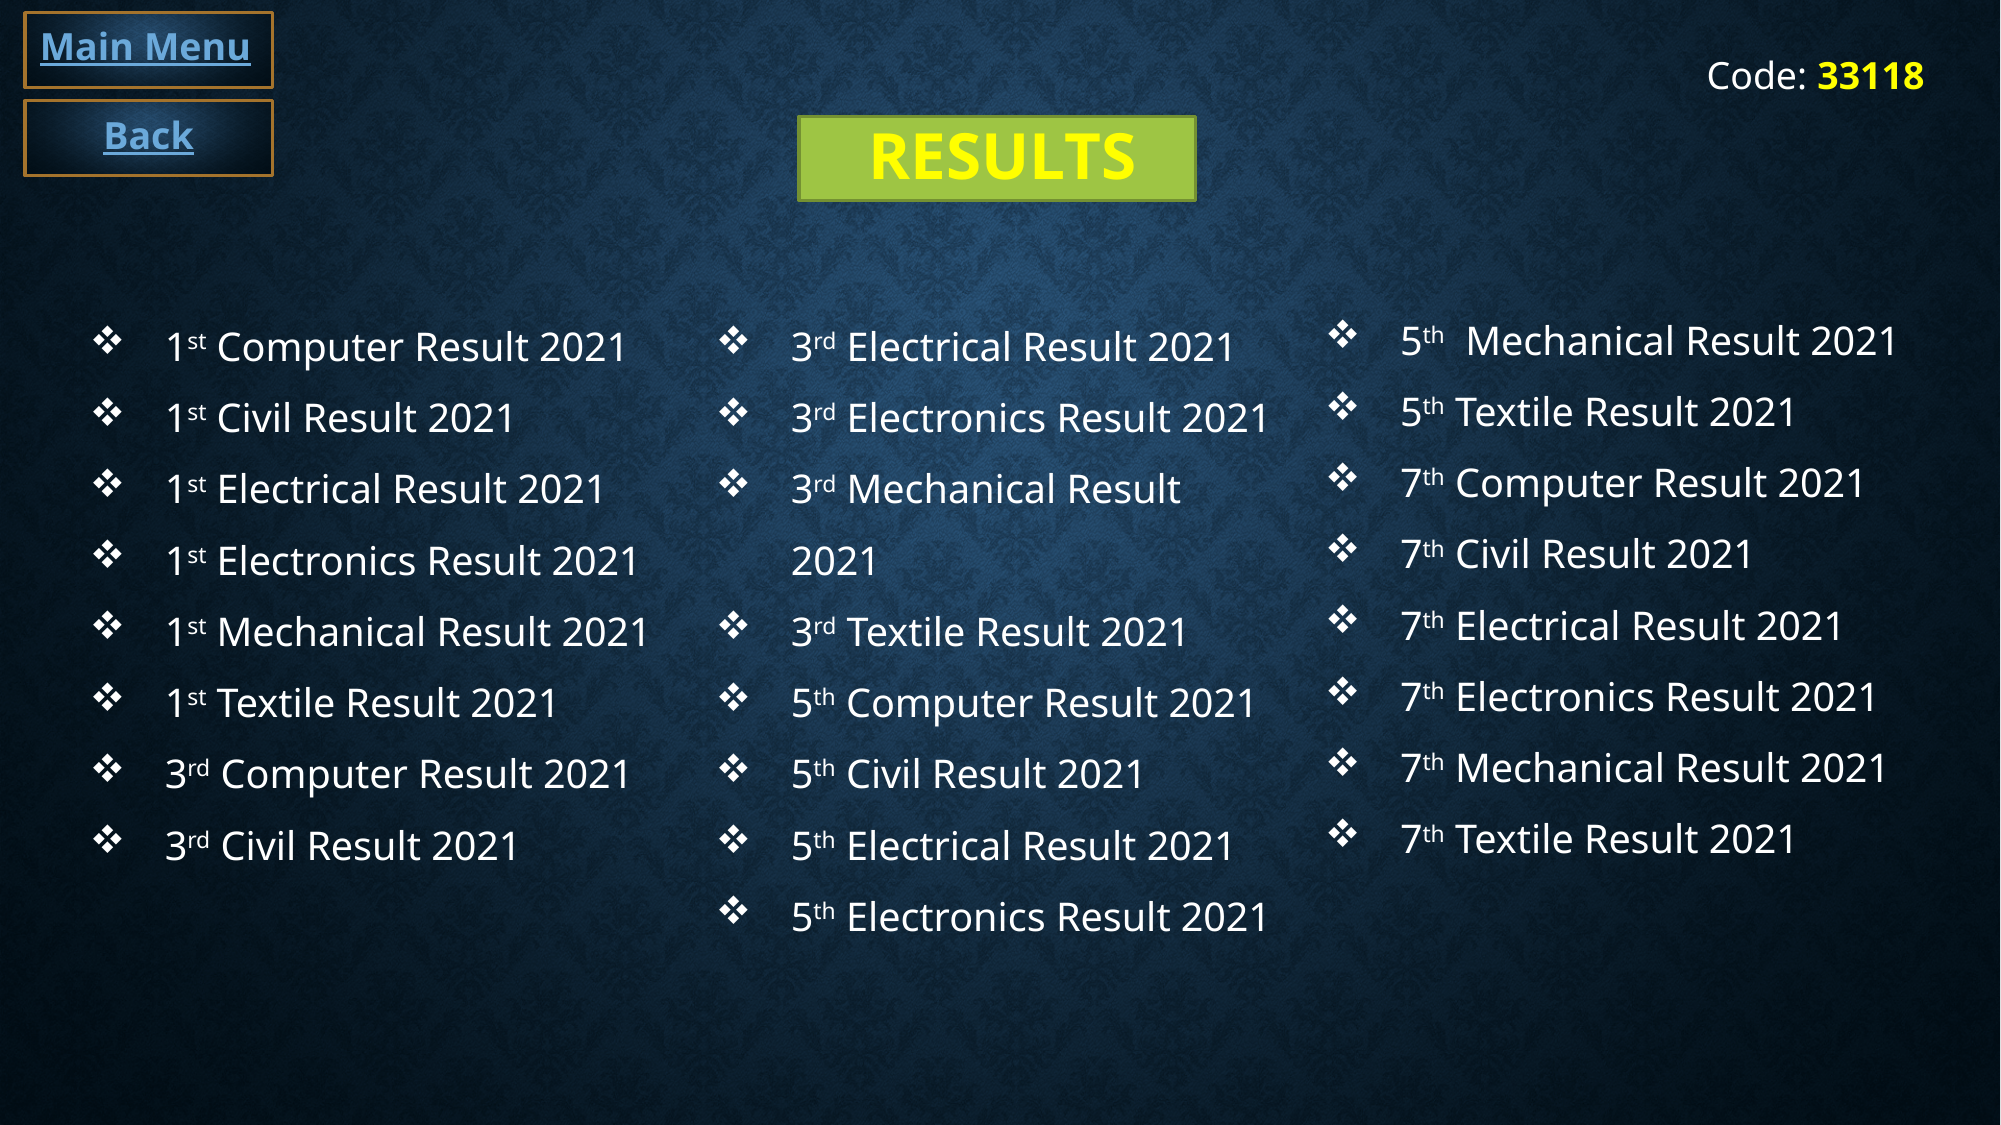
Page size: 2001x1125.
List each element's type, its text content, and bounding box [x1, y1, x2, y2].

text_box 3rd Electrical Result 2021 3rd Electronics Result 2021 3rd Mechanical Result 2021 3rd Textile Result 2021 5th Computer Result 2021 5th Civil Result 2021 5th Electrical Result 2021 5th Electronics Result 2021 [700, 290, 1294, 947]
text_box Back [25, 104, 272, 171]
text_box [1033, 284, 1872, 962]
text_box [23, 11, 274, 89]
text_box 1st Computer Result 2021 1st Civil Result 2021 1st Electrical Result 2021 1st Electronics Result 2021 1st Mechanical Result 2021 1st Textile Result 2021 3rd Computer Result 2021 3rd Civil Result 2021 [74, 290, 668, 876]
text_box Code: 33118 [1691, 44, 1941, 105]
title results [535, 116, 1470, 202]
text_box Main Menu [25, 15, 273, 82]
text_box 5th Mechanical Result 2021 5th Textile Result 2021 7th Computer Result 2021 7th Civil Result 2021 7th Electrical Result 2021 7th Electronics Result 2021 7th Mechanical Result 2021 7th Textile Result 2021 [1310, 284, 1925, 870]
text_box [23, 99, 274, 177]
